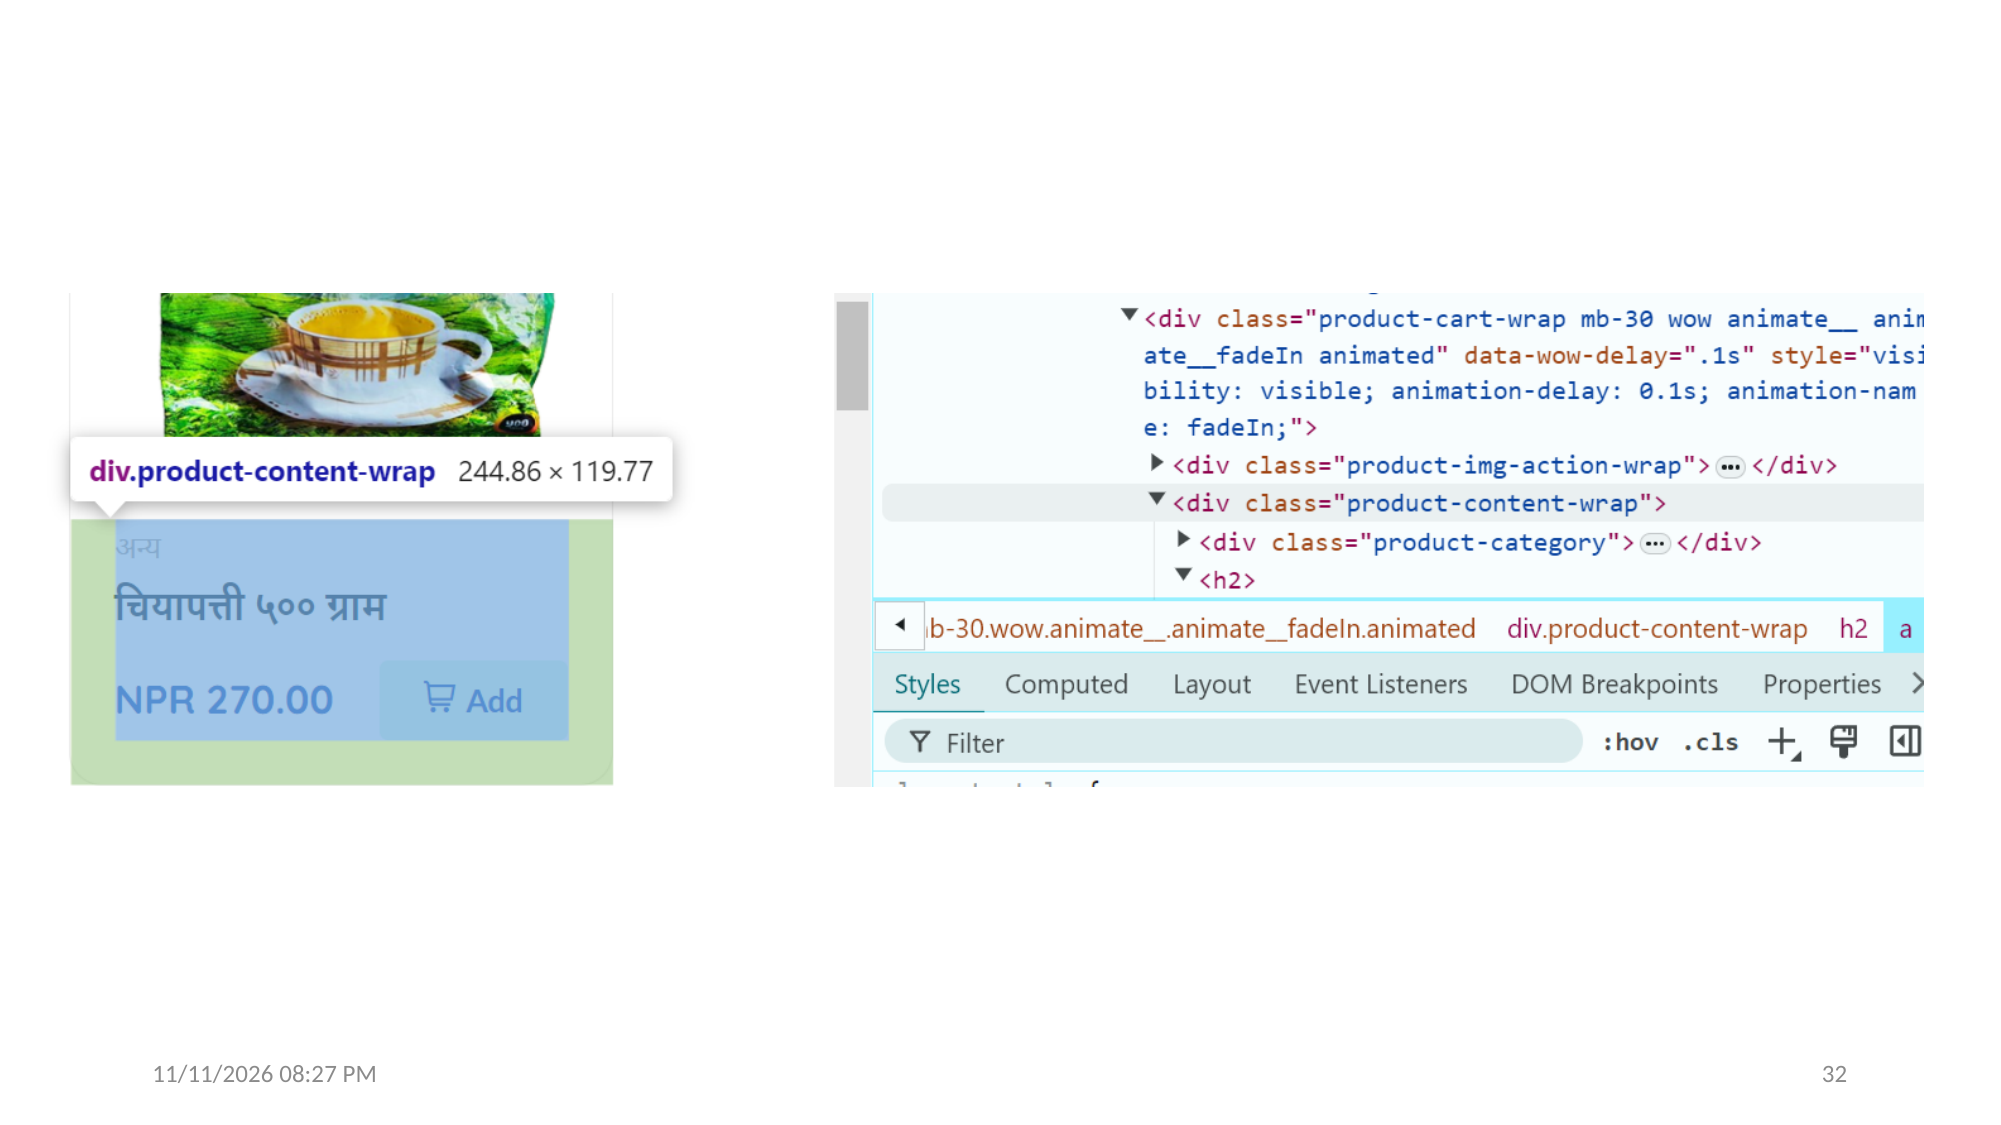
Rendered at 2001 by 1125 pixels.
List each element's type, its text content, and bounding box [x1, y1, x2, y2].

slide_number 32 [1412, 1042, 1863, 1103]
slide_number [137, 1042, 588, 1103]
picture [30, 293, 1924, 788]
